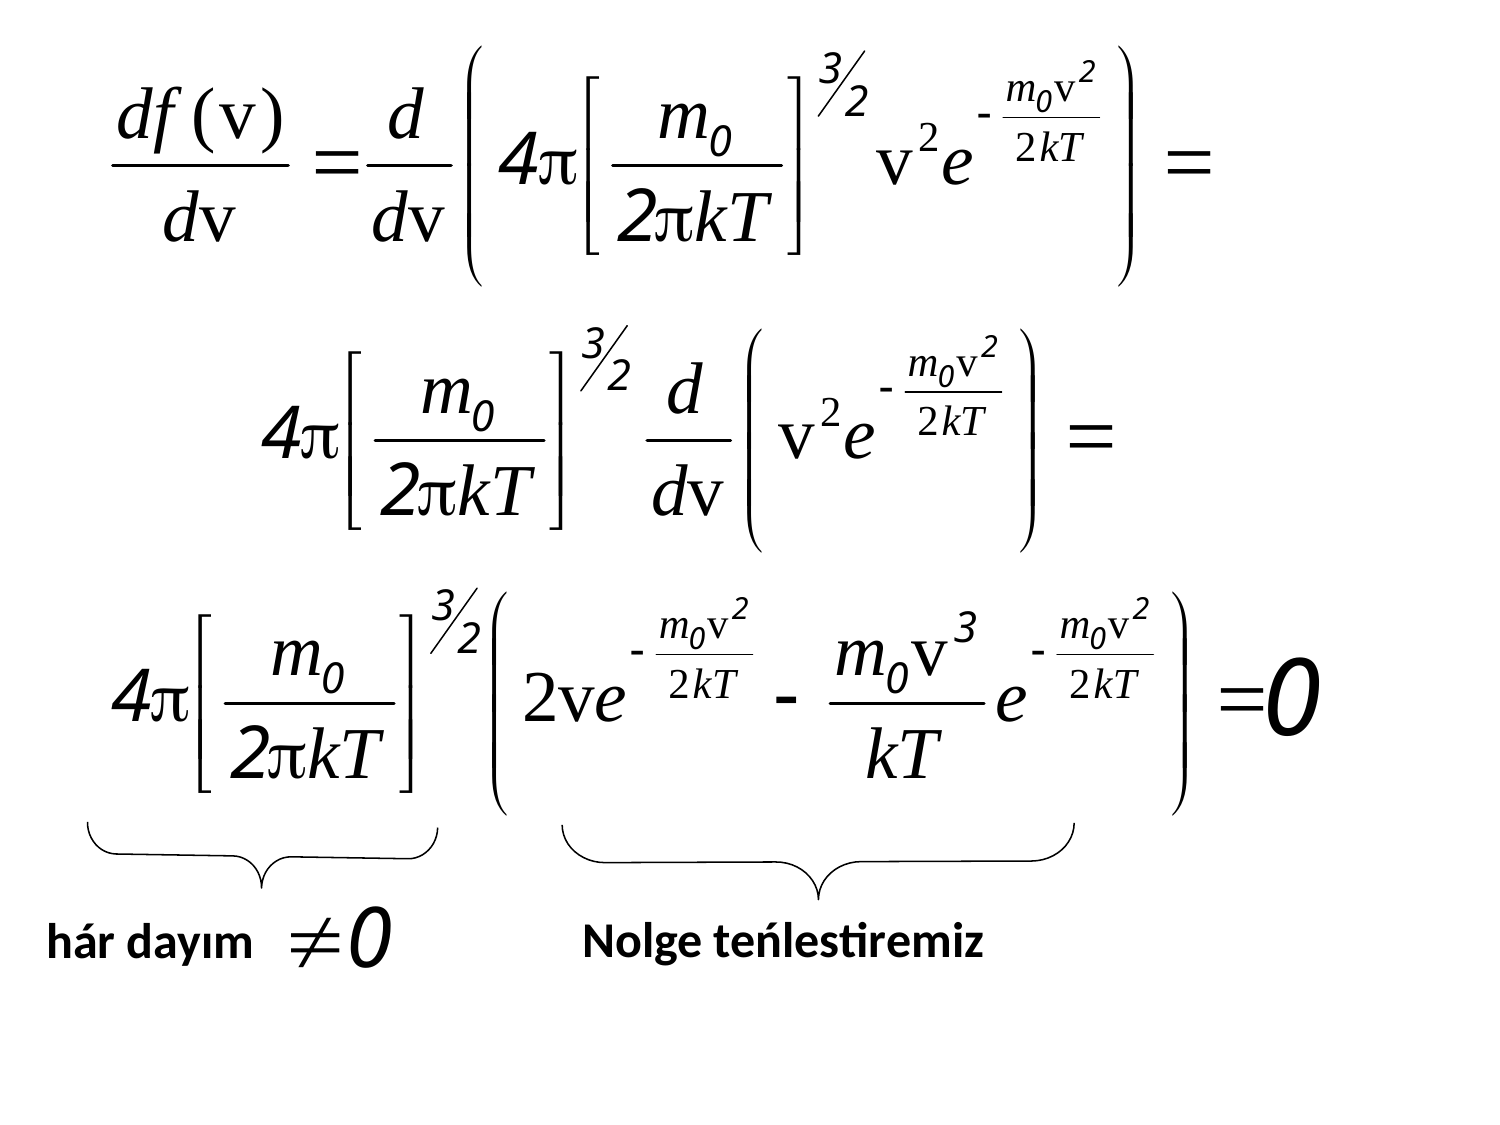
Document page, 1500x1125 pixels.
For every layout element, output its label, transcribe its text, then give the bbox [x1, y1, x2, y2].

text_box Nolge teńlestiremiz [567, 899, 1000, 975]
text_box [249, 312, 1117, 569]
text_box [563, 832, 1073, 899]
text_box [99, 574, 1265, 832]
text_box [87, 821, 438, 889]
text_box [100, 31, 1217, 300]
text_box hár dayım [31, 900, 269, 976]
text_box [1249, 637, 1339, 763]
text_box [269, 890, 402, 989]
